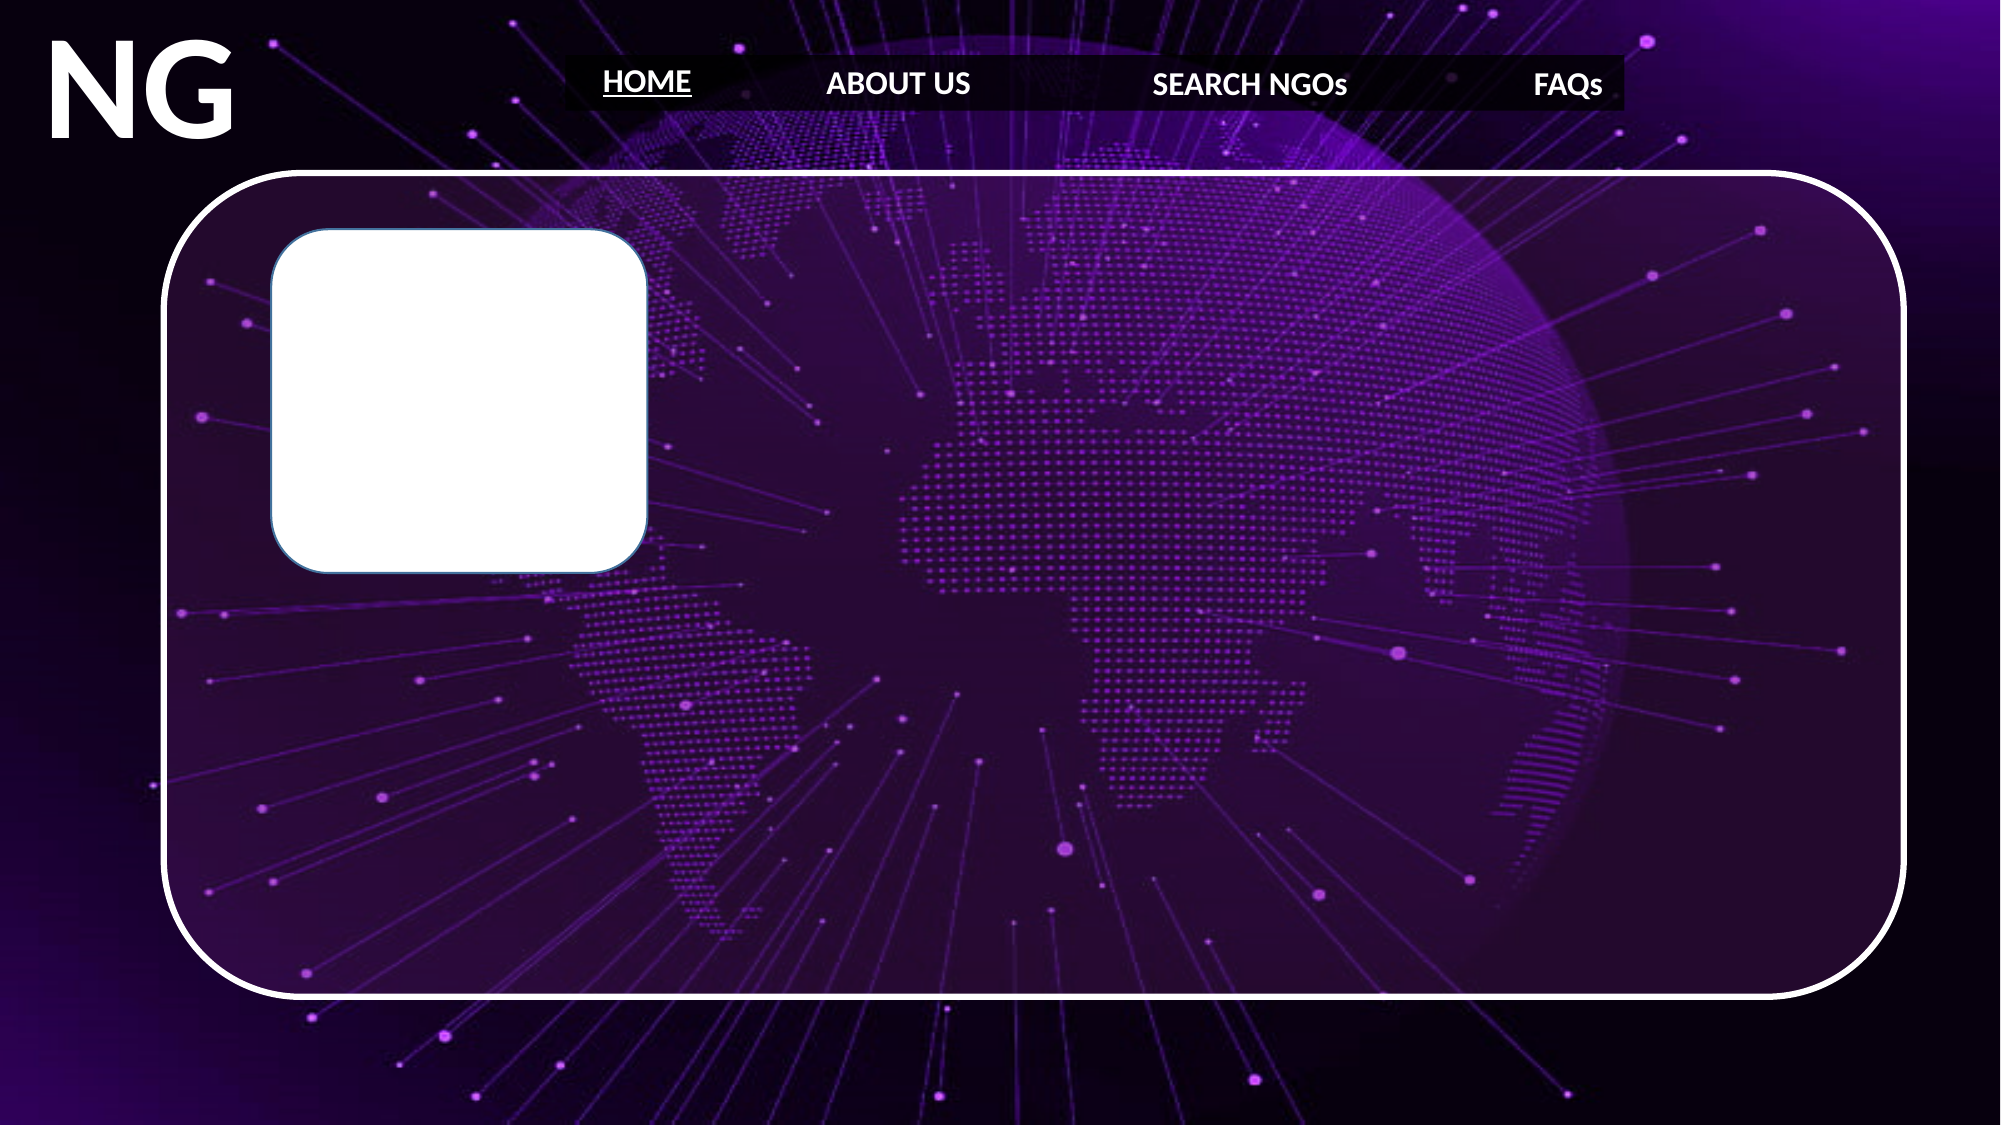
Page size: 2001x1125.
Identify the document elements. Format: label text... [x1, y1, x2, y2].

text_box NG [28, 0, 272, 177]
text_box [588, 52, 1678, 111]
text_box [564, 54, 1626, 112]
text_box [162, 171, 1905, 998]
text_box [270, 228, 649, 575]
picture [0, 0, 2001, 1125]
